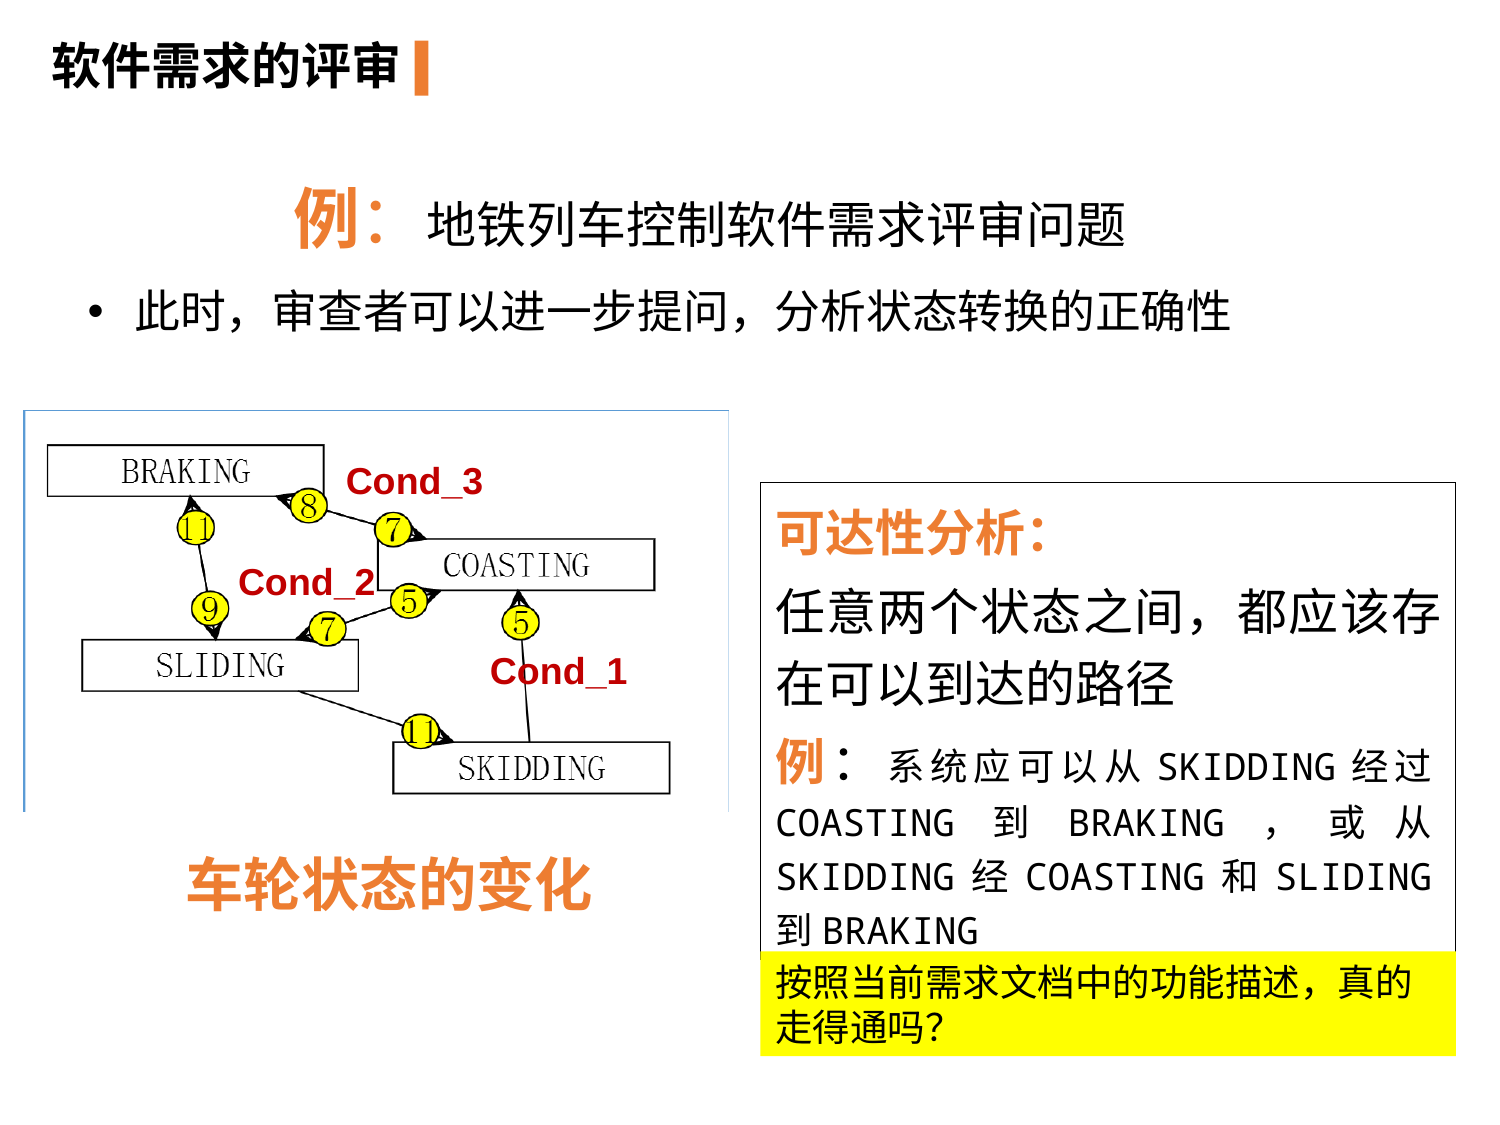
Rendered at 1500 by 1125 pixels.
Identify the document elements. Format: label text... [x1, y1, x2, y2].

text_box 此时，审查者可以进一步提问，分析状态转换的正确性 [72, 261, 1438, 345]
picture [23, 409, 729, 813]
text_box 按照当前需求文档中的功能描述，真的走得通吗？ [760, 951, 1456, 1057]
text_box 例：地铁列车控制软件需求评审问题 [278, 149, 1142, 265]
text_box 软件需求的评审 [23, 27, 430, 103]
text_box [414, 39, 429, 97]
text_box 可达性分析： 任意两个状态之间，都应该存在可以到达的路径 例：系统应可以从SKIDDING经过COASTING到BRAKING，或从SKIDDING经COASTING和SLIDING到BRAKING [760, 482, 1456, 951]
text_box 车轮状态的变化 [170, 840, 608, 926]
